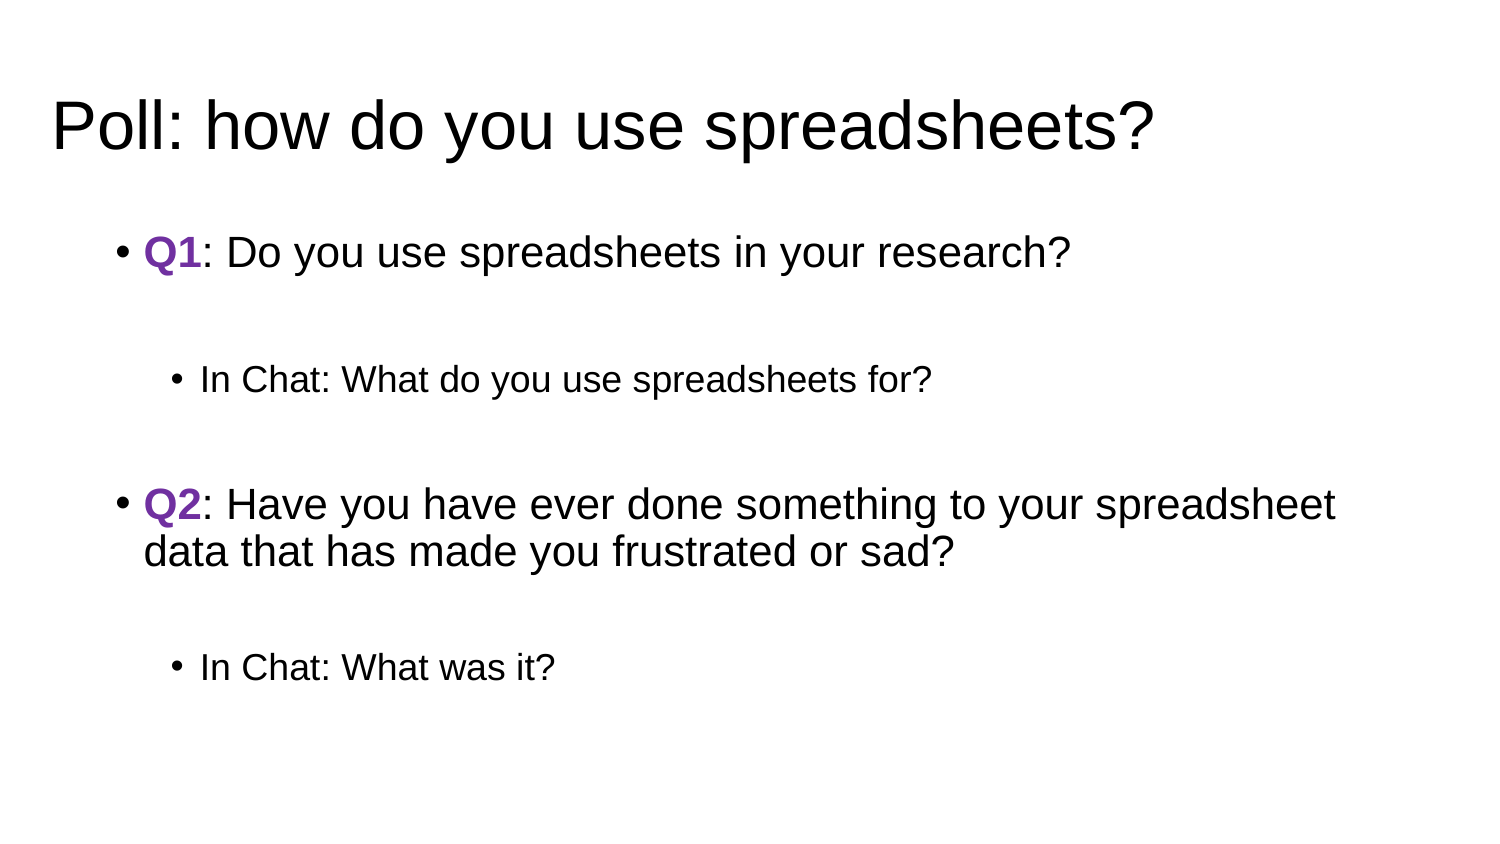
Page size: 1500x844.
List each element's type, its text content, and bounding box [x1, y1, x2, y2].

title Poll: how do you use spreadsheets? [40, 44, 1397, 210]
list Q1: Do you use spreadsheets in your research? In Chat: What do you use spreadsheets for? Q2: Have you have ever done something to your spreadsheet data that has made you frustrated or sad? In Chat: What was it? [103, 224, 1397, 760]
